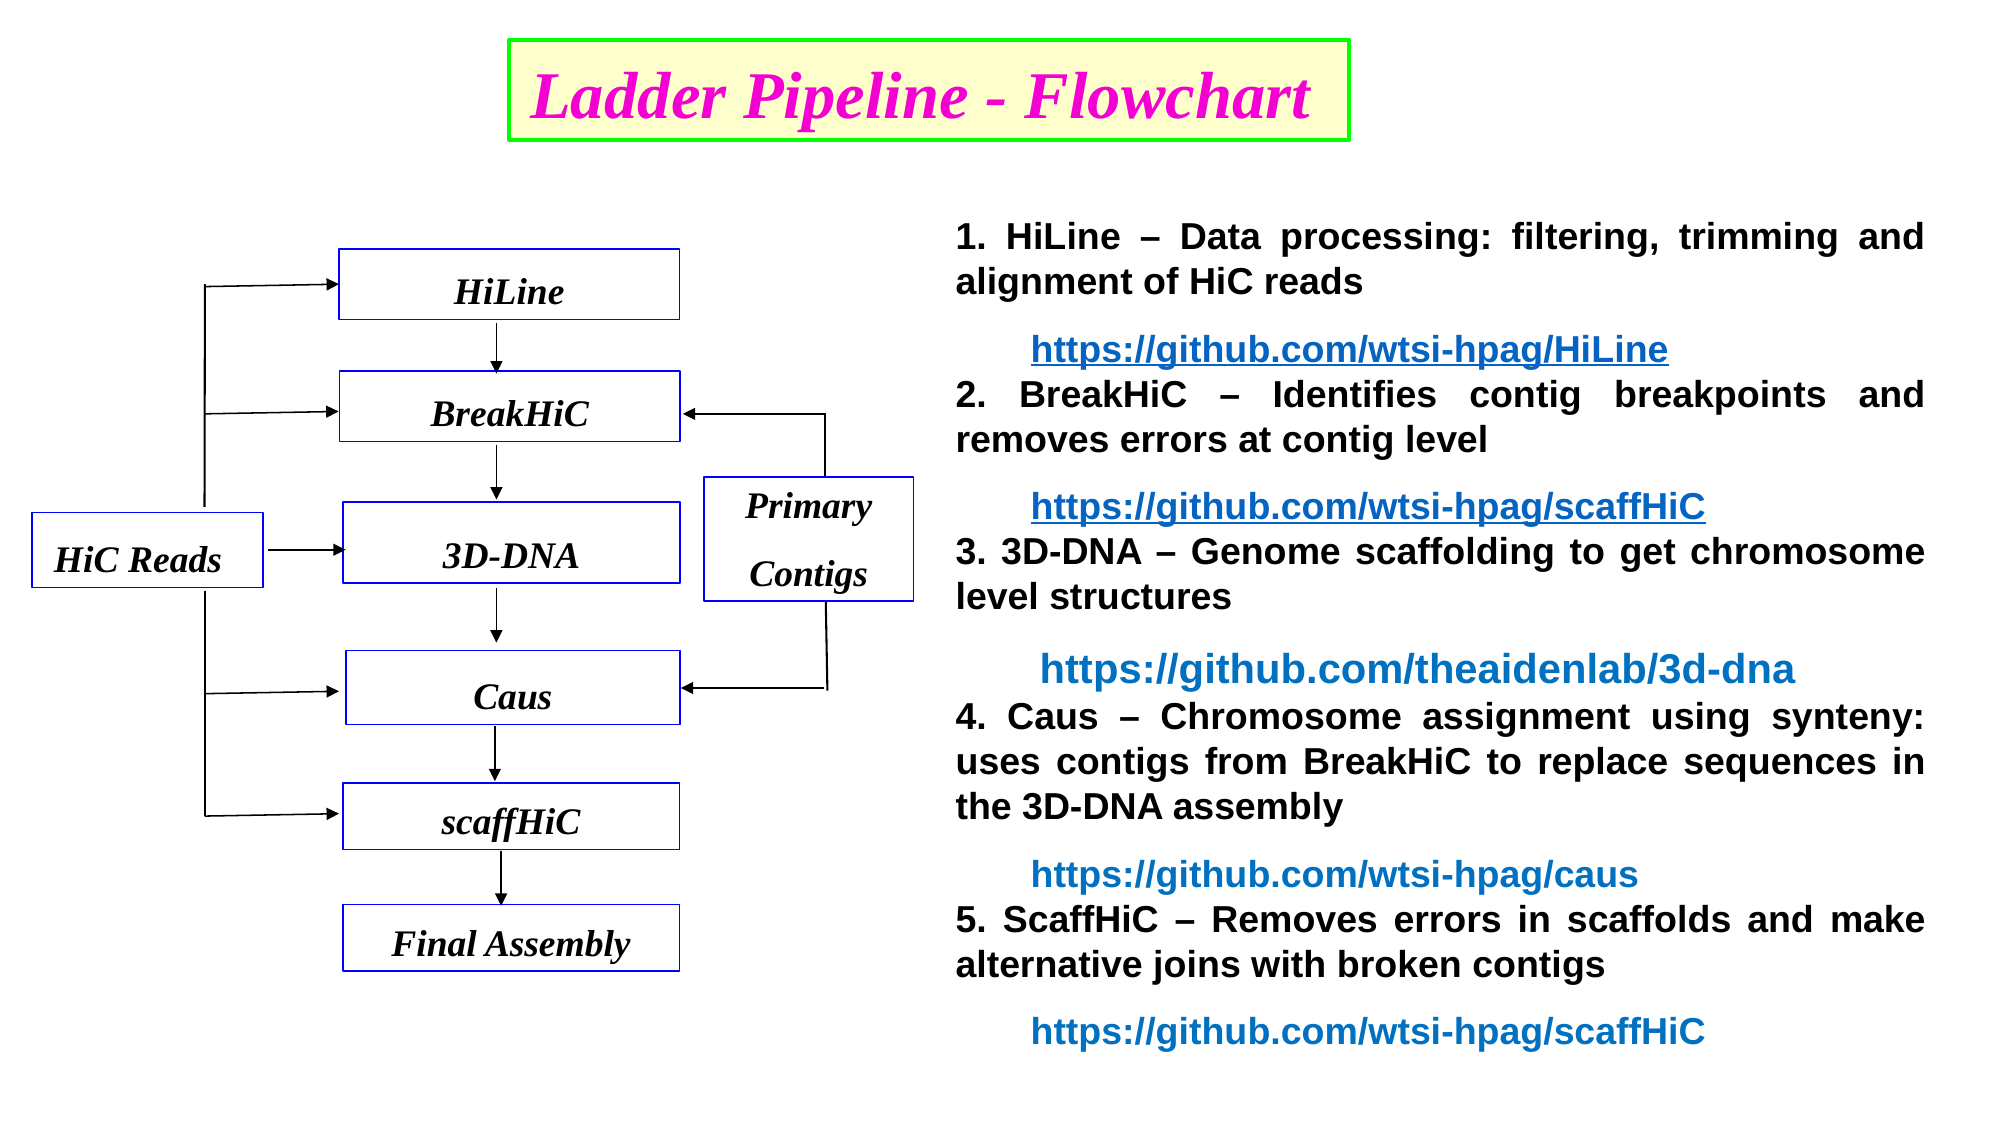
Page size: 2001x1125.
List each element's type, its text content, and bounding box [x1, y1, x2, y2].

text_box 1. HiLine – Data processing: filtering, trimming and alignment of HiC reads https://github.com/wtsi-hpag/HiLine 2. BreakHiC – Identifies contig breakpoints and removes errors at contig level https://github.com/wtsi-hpag/scaffHiC 3. 3D-DNA – Genome scaffolding to get chromosome level structures https://github.com/theaidenlab/3d-dna 4. Caus – Chromosome assignment using synteny: uses contigs from BreakHiC to replace sequences in the 3D-DNA assembly https://github.com/wtsi-hpag/caus 5. ScaffHiC – Removes errors in scaffolds and make alternative joins with broken contigs https://github.com/wtsi-hpag/scaffHiC [940, 204, 1941, 1060]
text_box Ladder Pipeline - Flowchart [509, 39, 1350, 140]
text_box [32, 248, 914, 971]
